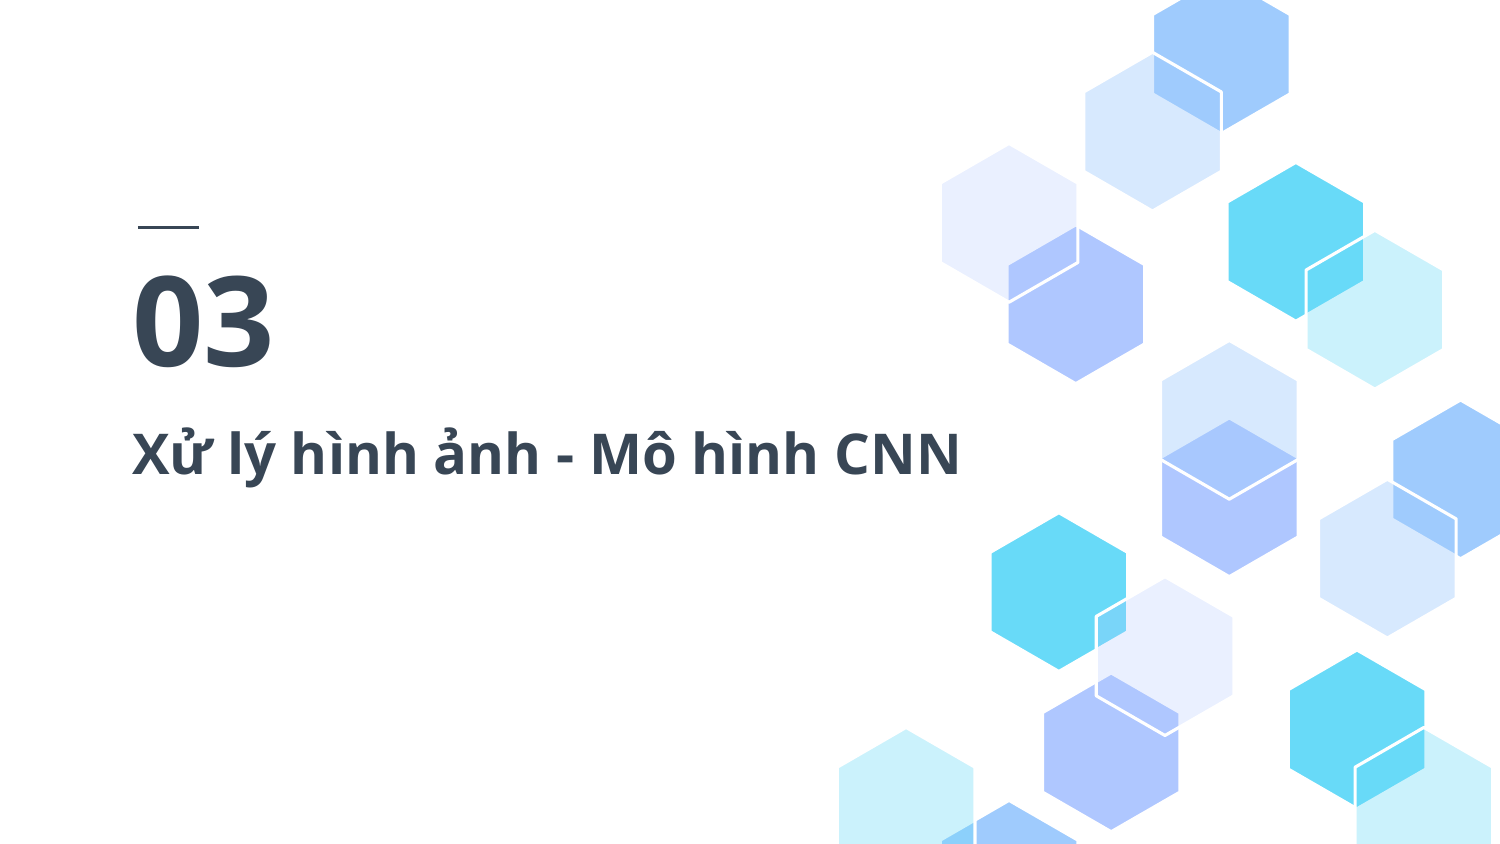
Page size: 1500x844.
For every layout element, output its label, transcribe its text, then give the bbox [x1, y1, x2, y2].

title 03 [116, 240, 325, 392]
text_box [837, 0, 1500, 844]
title Xử lý hình ảnh - Mô hình CNN [116, 404, 832, 501]
